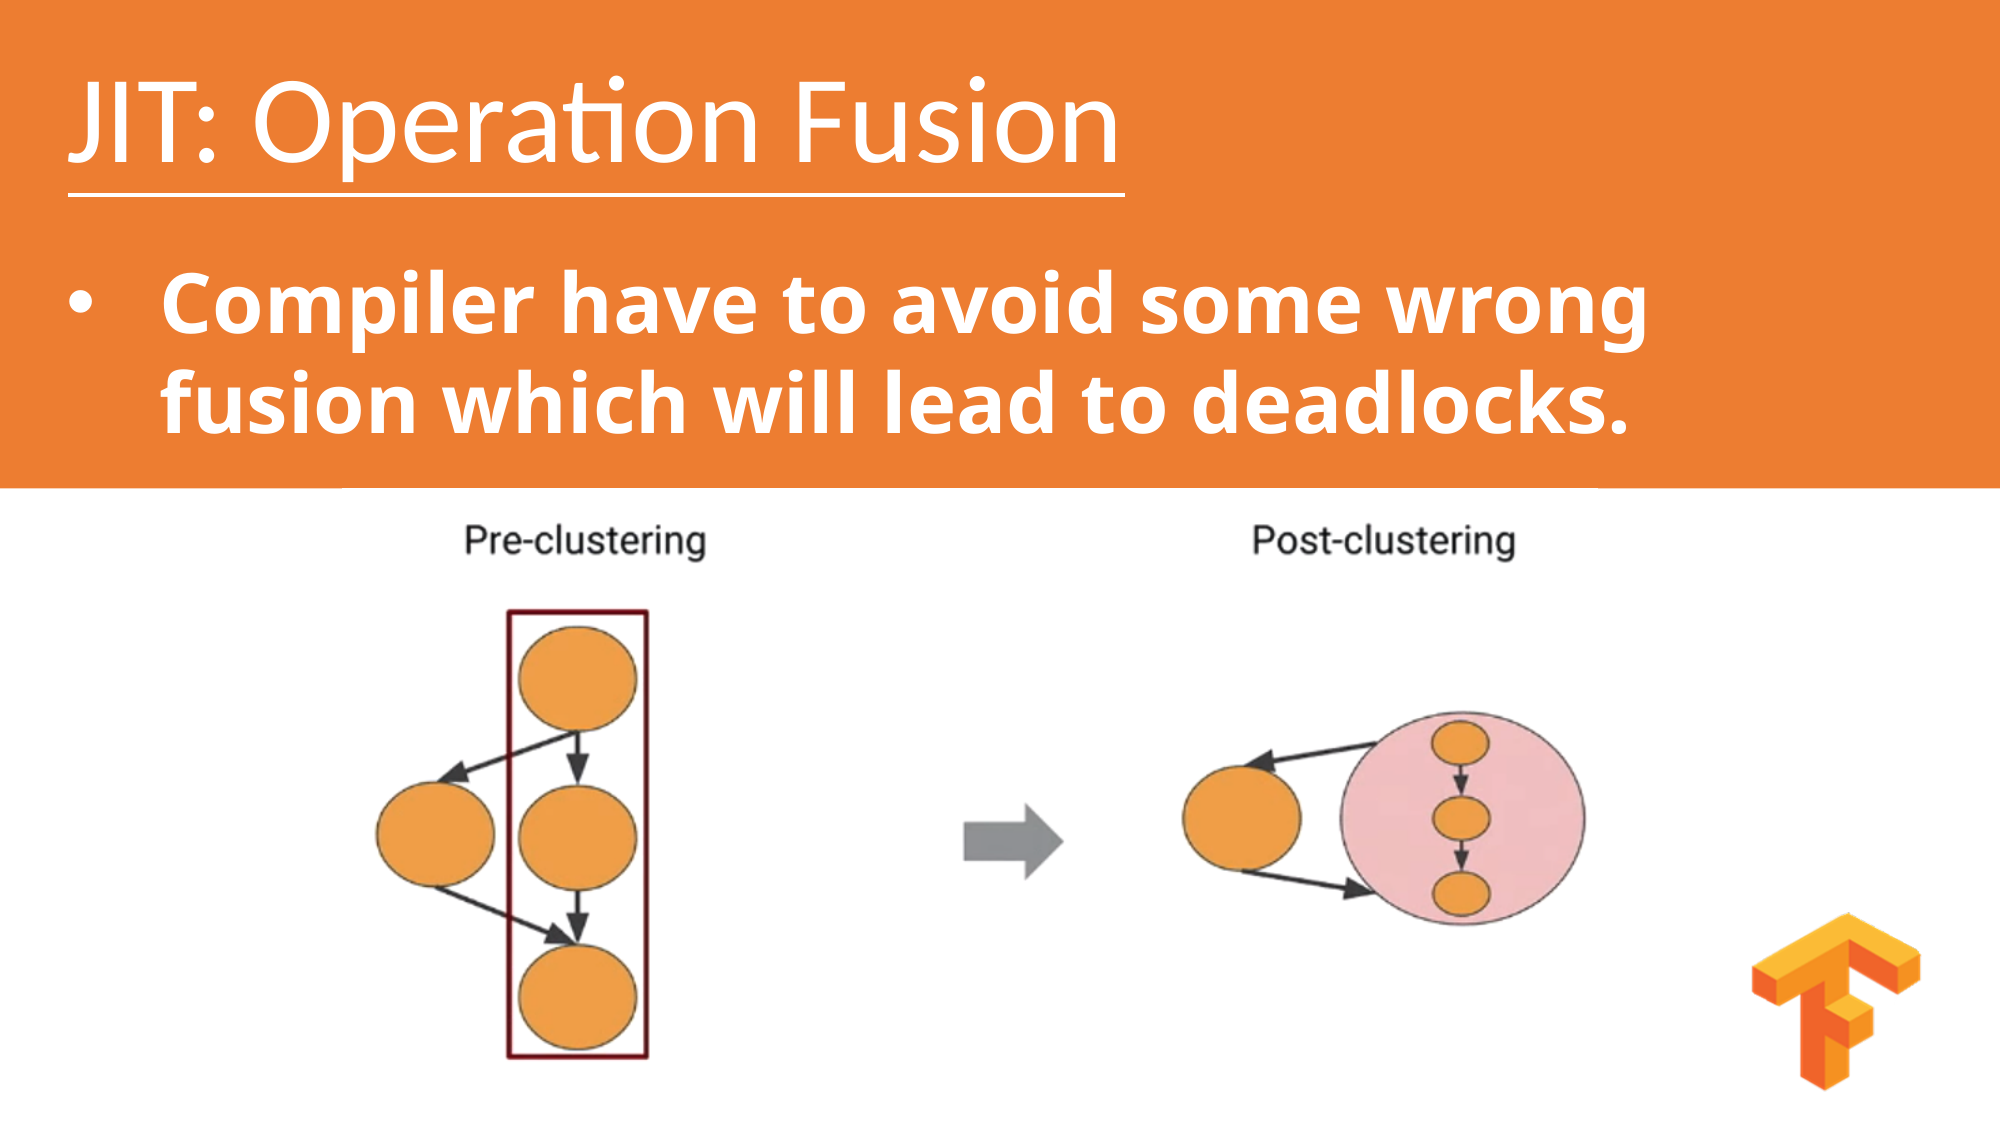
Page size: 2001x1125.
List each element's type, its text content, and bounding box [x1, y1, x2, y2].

text_box JIT: Operation Fusion [51, 30, 1189, 195]
text_box [0, 487, 2000, 1125]
picture [342, 488, 1598, 1100]
picture [1735, 905, 1949, 1094]
text_box Compiler have to avoid some wrong fusion which will lead to deadlocks. [51, 242, 1889, 458]
